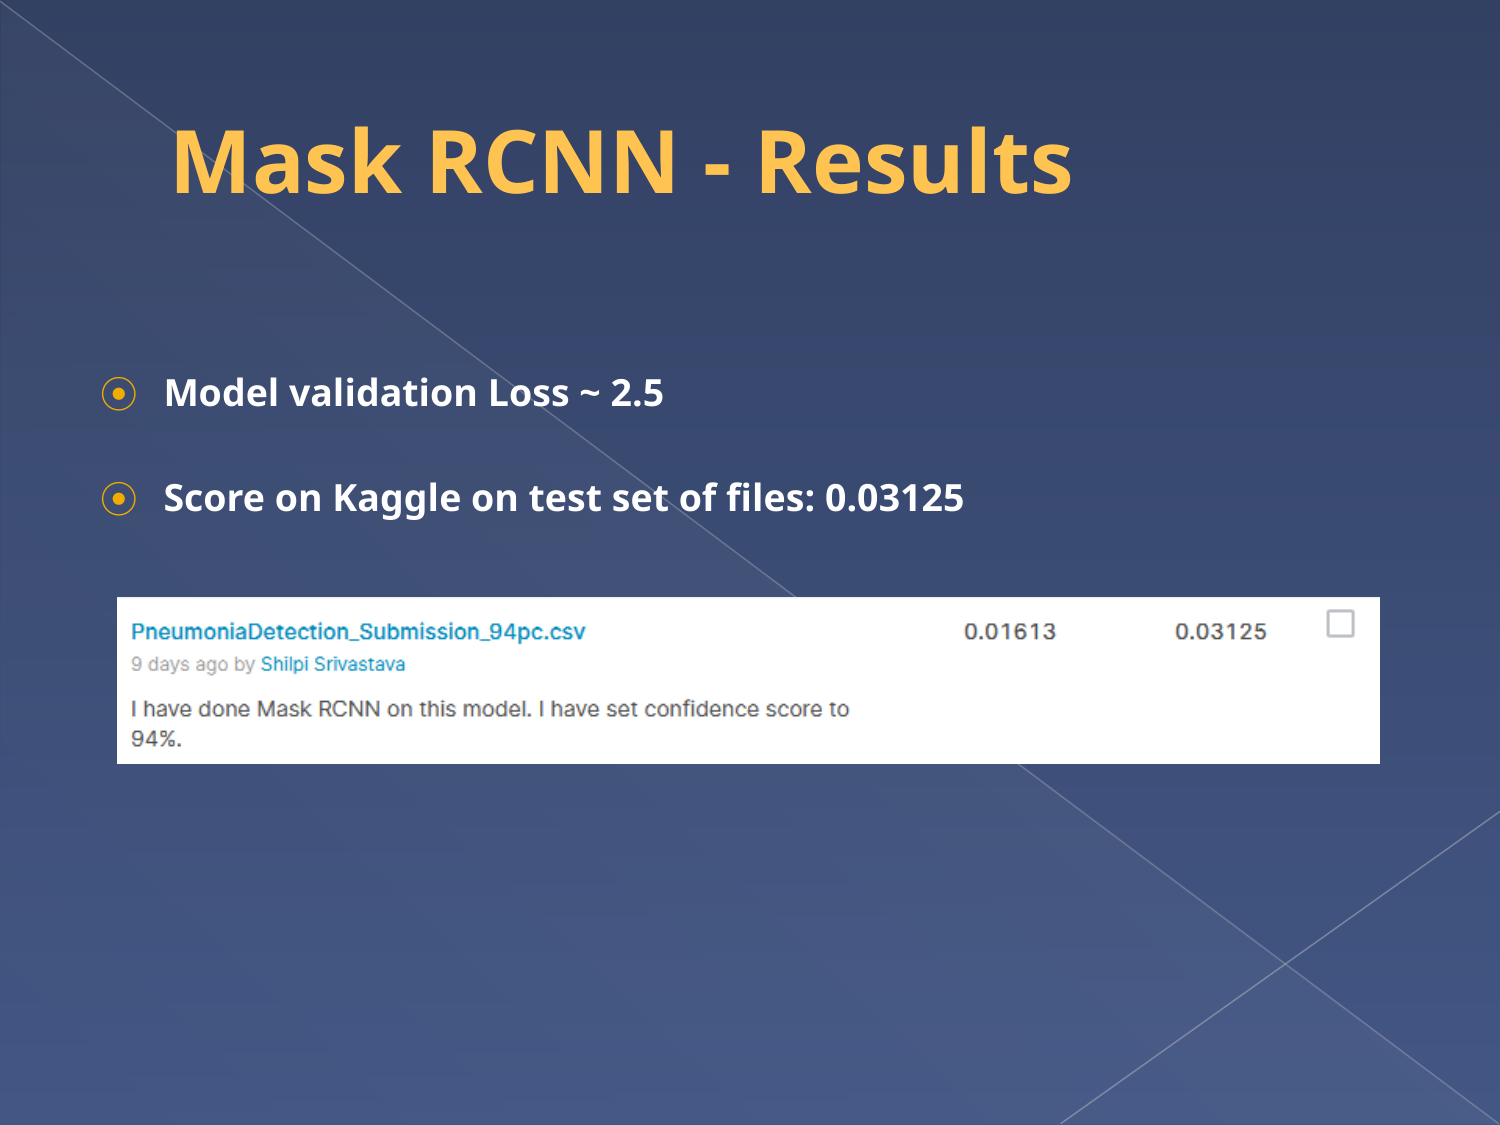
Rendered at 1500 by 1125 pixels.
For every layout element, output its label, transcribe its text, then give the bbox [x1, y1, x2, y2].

title Mask RCNN - Results [75, 43, 1425, 274]
list Model validation Loss ~ 2.5 Score on Kaggle on test set of files: 0.03125 [75, 308, 1425, 1059]
picture [116, 597, 1380, 764]
